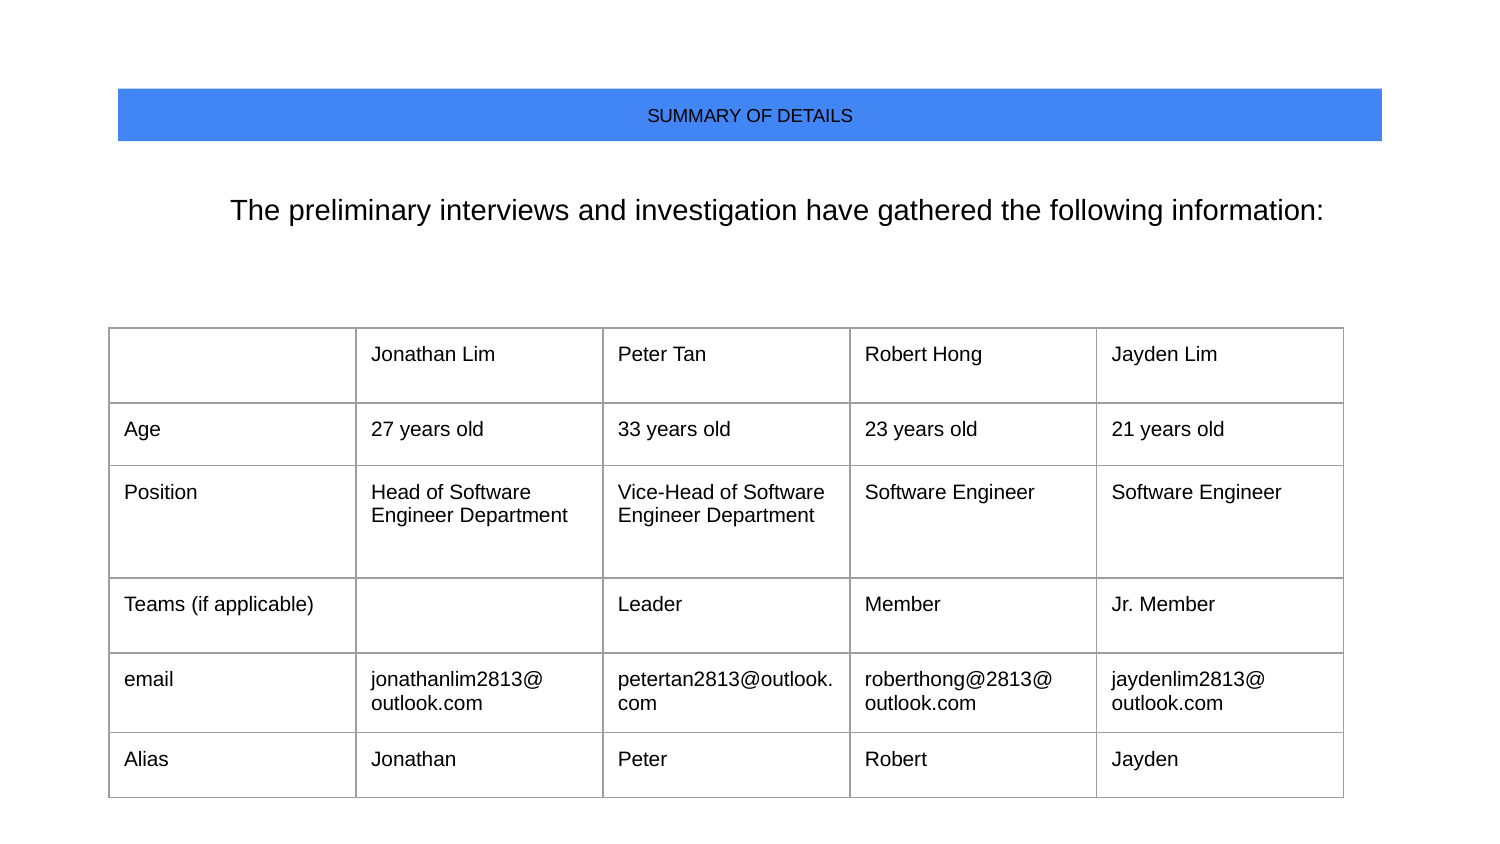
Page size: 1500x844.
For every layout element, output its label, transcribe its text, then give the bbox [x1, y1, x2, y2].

table_header Robert Hong [851, 329, 1096, 402]
table_cell Software Engineer [851, 466, 1096, 577]
table_cell Jr. Member [1097, 579, 1343, 652]
table_cell jaydenlim2813@ outlook.com [1097, 654, 1343, 732]
table_cell 33 years old [604, 404, 849, 465]
table_cell Peter [604, 733, 849, 797]
table_cell [357, 579, 602, 652]
table_cell Leader [604, 579, 849, 652]
table_header Jonathan Lim [357, 329, 602, 402]
table_cell Teams (if applicable) [110, 579, 355, 652]
table_cell 27 years old [357, 404, 602, 465]
table_cell 23 years old [851, 404, 1096, 465]
table_cell Vice-Head of Software Engineer Department [604, 466, 849, 577]
table_cell Jonathan [357, 733, 602, 797]
table_cell Position [110, 466, 355, 577]
table_cell roberthong@2813@ outlook.com [851, 654, 1096, 732]
table_cell Software Engineer [1097, 466, 1343, 577]
table_header [110, 329, 355, 402]
table_cell petertan2813@outlook.com [604, 654, 849, 732]
title SUMMARY OF DETAILS [118, 88, 1382, 142]
table_header Peter Tan [604, 329, 849, 402]
table_cell jonathanlim2813@ outlook.com [357, 654, 602, 732]
table_cell 21 years old [1097, 404, 1343, 465]
table_cell Robert [851, 733, 1096, 797]
table_cell email [110, 654, 355, 732]
table_cell Age [110, 404, 355, 465]
table_cell Head of Software Engineer Department [357, 466, 602, 577]
table_cell Jayden [1097, 733, 1343, 797]
text_box The preliminary interviews and investigation have gathered the following information: [215, 170, 1370, 242]
table_header Jayden Lim [1097, 329, 1343, 402]
table_cell Alias [110, 733, 355, 797]
table_cell Member [851, 579, 1096, 652]
